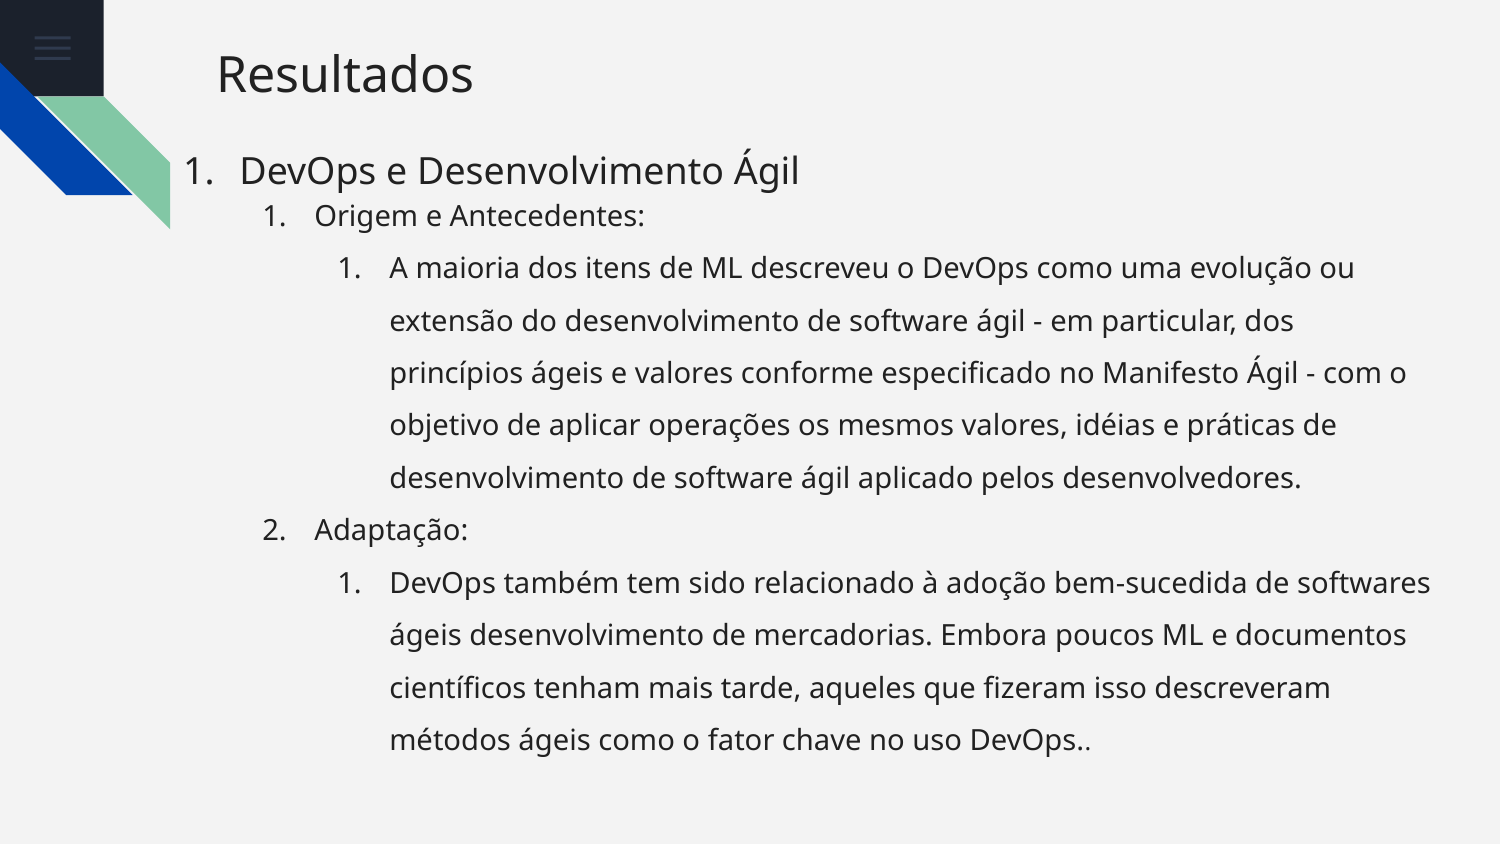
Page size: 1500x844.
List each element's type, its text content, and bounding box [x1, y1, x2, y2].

title Resultados [201, 18, 1357, 79]
text_box DevOps e Desenvolvimento Ágil Origem e Antecedentes: A maioria dos itens de ML descreveu o DevOps como uma evolução ou extensão do desenvolvimento de software ágil - em particular, dos princípios ágeis e valores conforme especificado no Manifesto Ágil - com o objetivo de aplicar operações os mesmos valores, idéias e práticas de desenvolvimento de software ágil aplicado pelos desenvolvedores. Adaptação: DevOps também tem sido relacionado à adoção bem-sucedida de softwares ágeis desenvolvimento de mercadorias. Embora poucos ML e documentos científicos tenham mais tarde, aqueles que fizeram isso descreveram métodos ágeis como o fator chave no uso DevOps.. [149, 109, 1452, 735]
